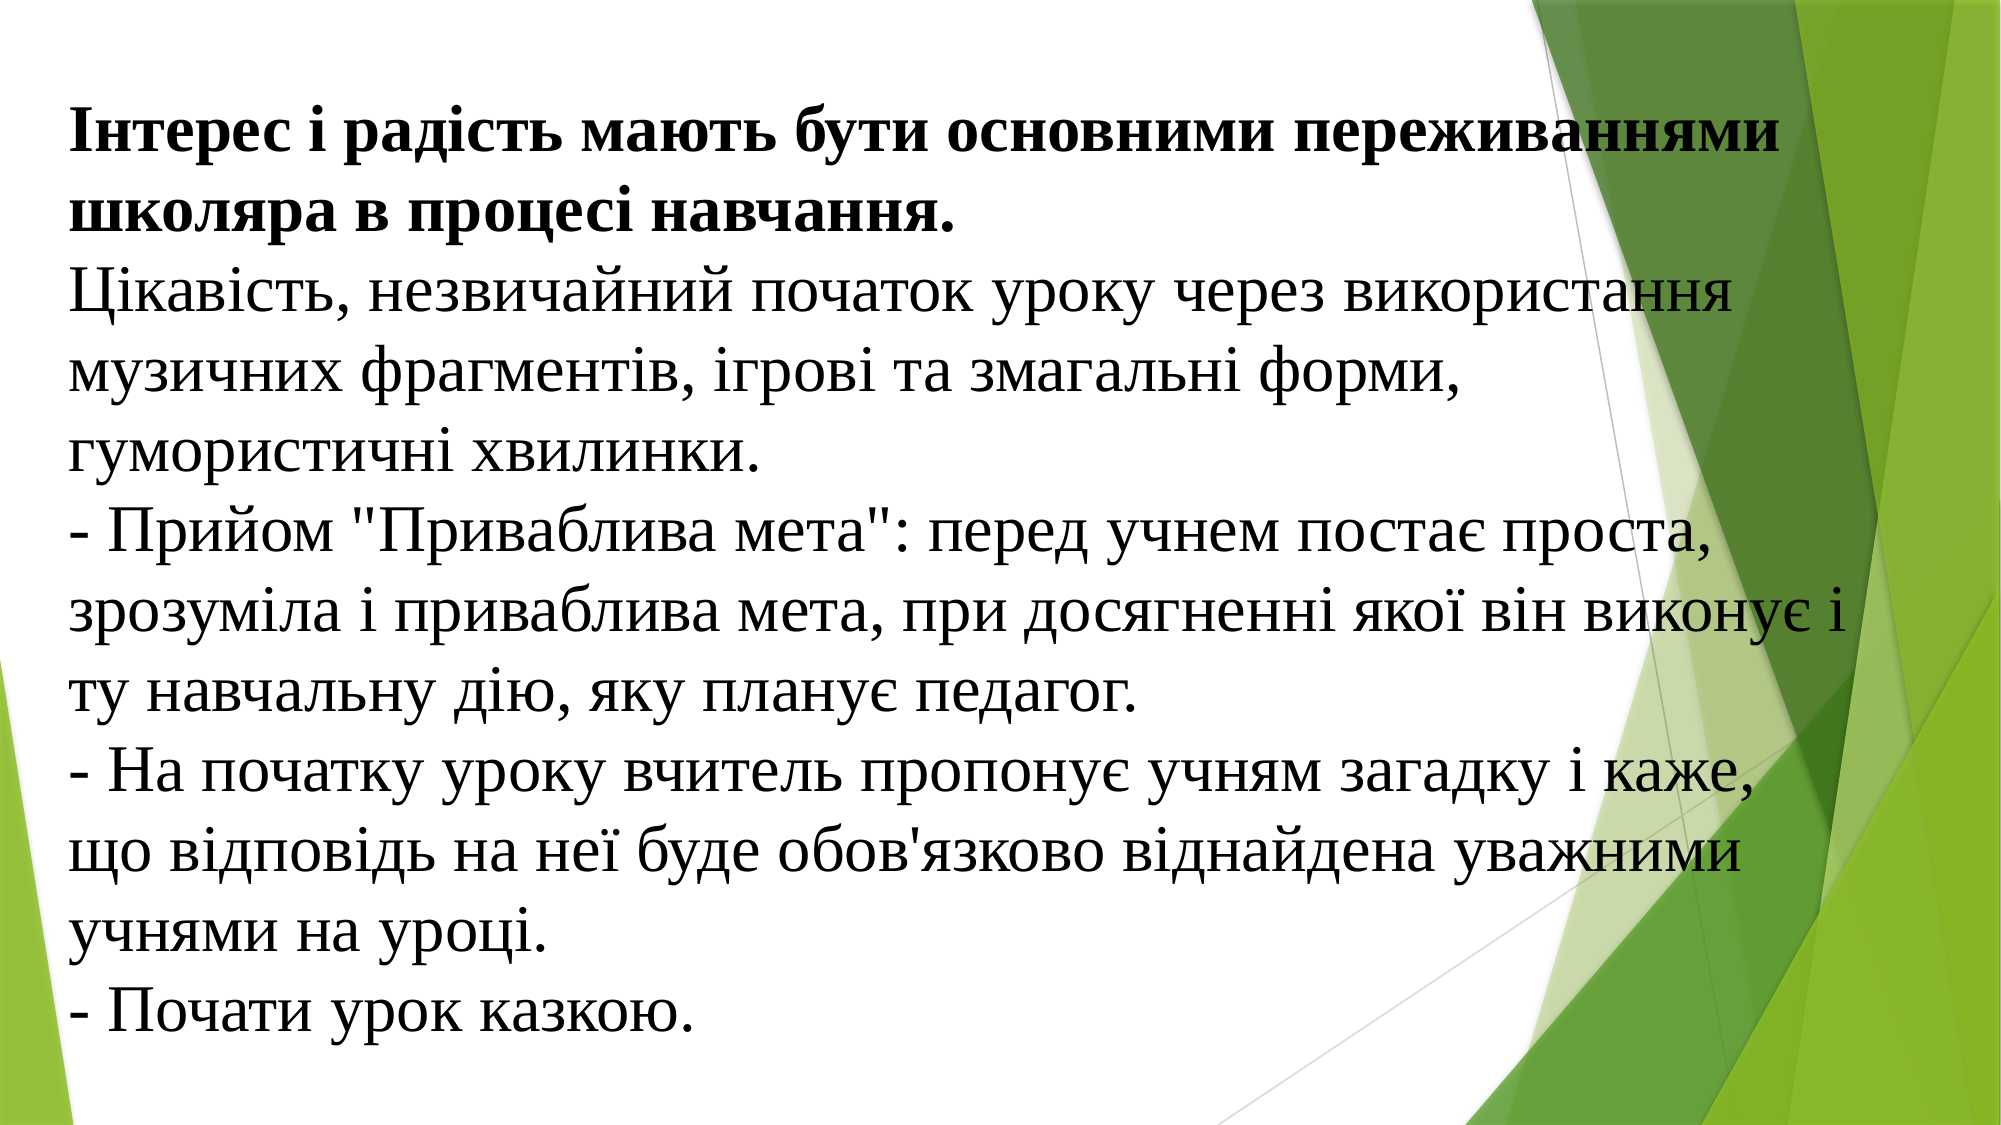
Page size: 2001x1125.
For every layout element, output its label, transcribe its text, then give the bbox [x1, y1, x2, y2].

text_box Інтерес і радість мають бути основними переживаннями школяра в процесі навчання. Цікавість, незвичайний початок уроку через використання музичних фрагментів, ігрові та змагальні форми, гумористичні хвилинки. - Прийом "Приваблива мета": перед учнем постає проста, зрозуміла і приваблива мета, при досягненні якої він виконує і ту навчальну дію, яку планує педагог. - На початку уроку вчитель пропонує учням загадку і каже, що відповідь на неї буде обов'язково віднайдена уважними учнями на уроці. - Почати урок казкою. [53, 77, 1867, 1052]
